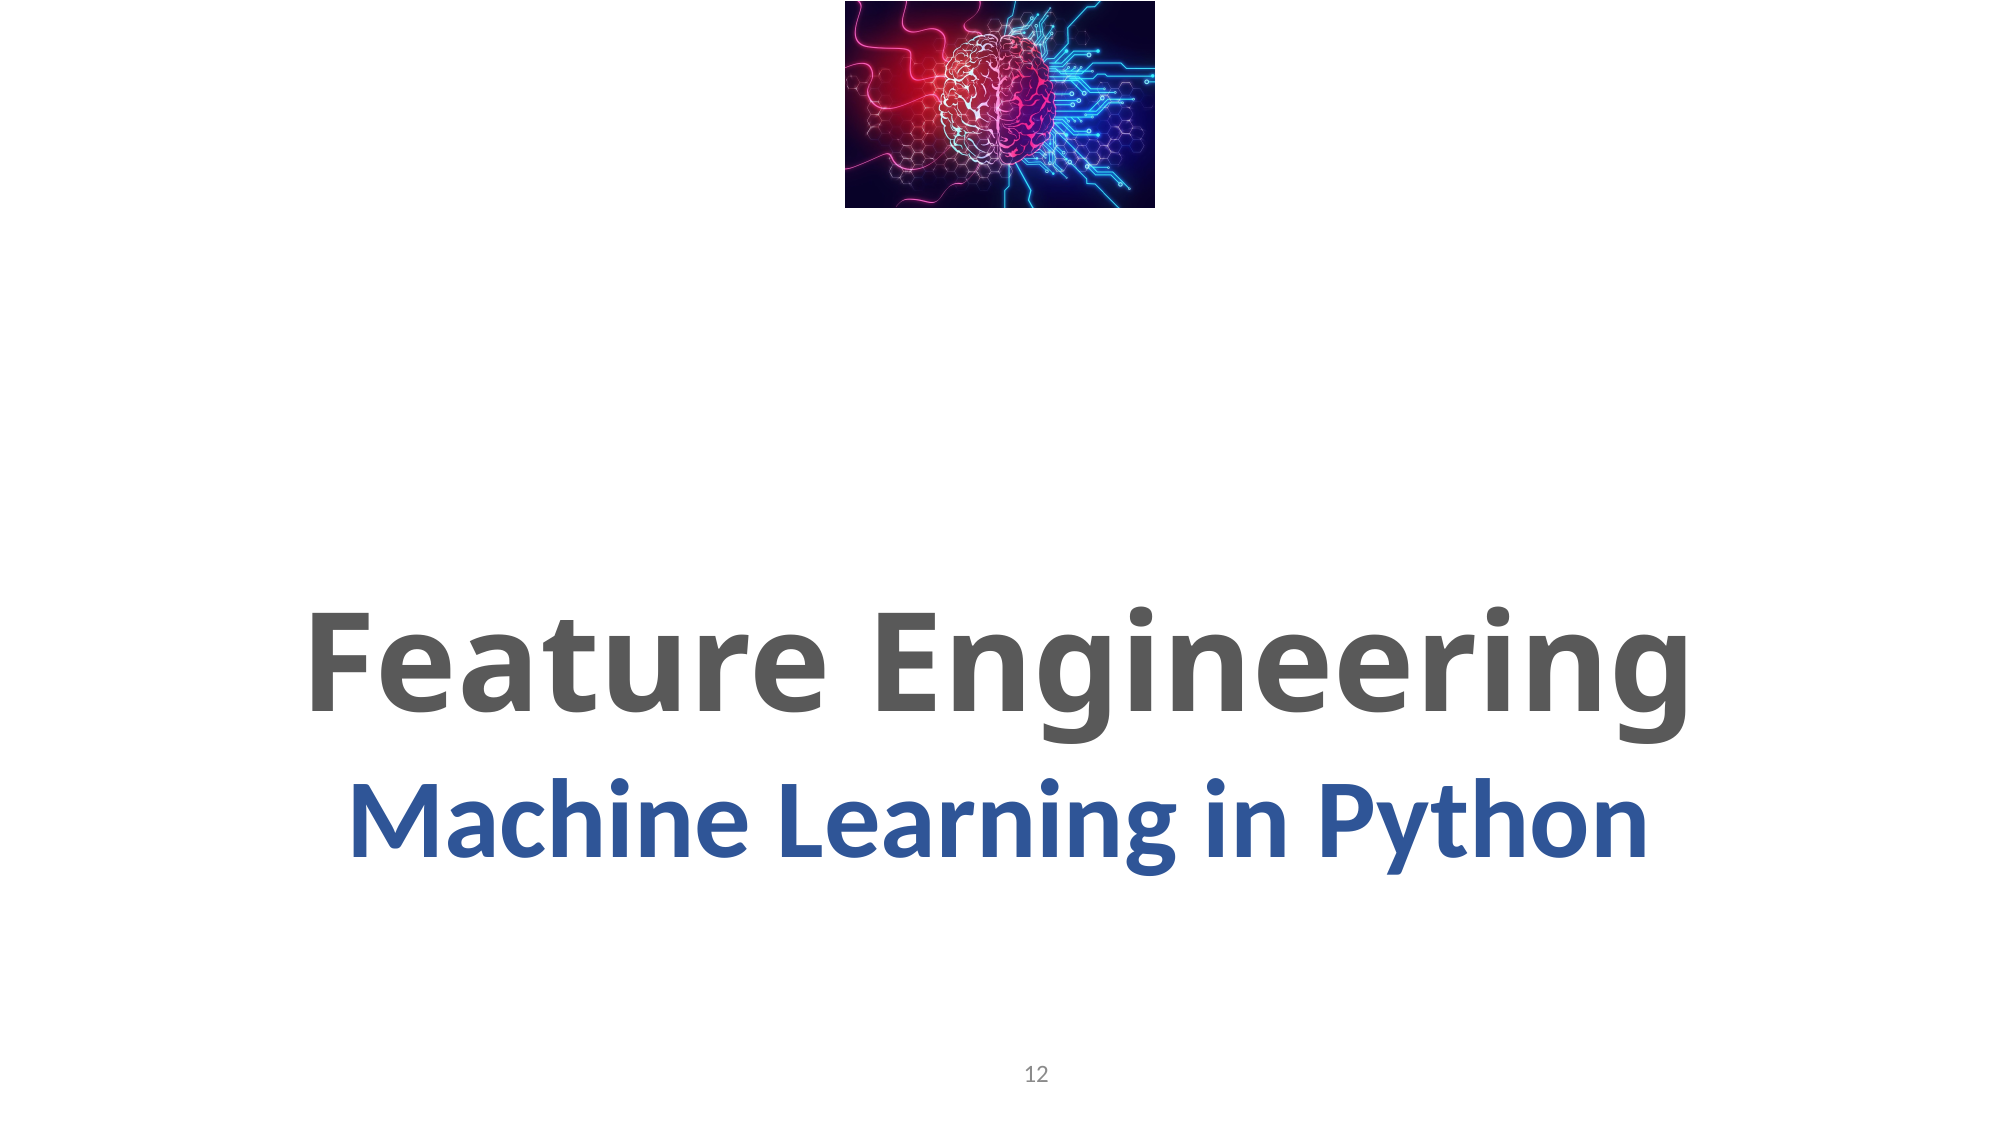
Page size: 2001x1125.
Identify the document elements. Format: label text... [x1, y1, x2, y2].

list Machine Learning in Python [136, 752, 1862, 999]
title Feature Engineering [136, 280, 1862, 749]
picture [845, 1, 1155, 208]
slide_number 12 [614, 1042, 1064, 1103]
